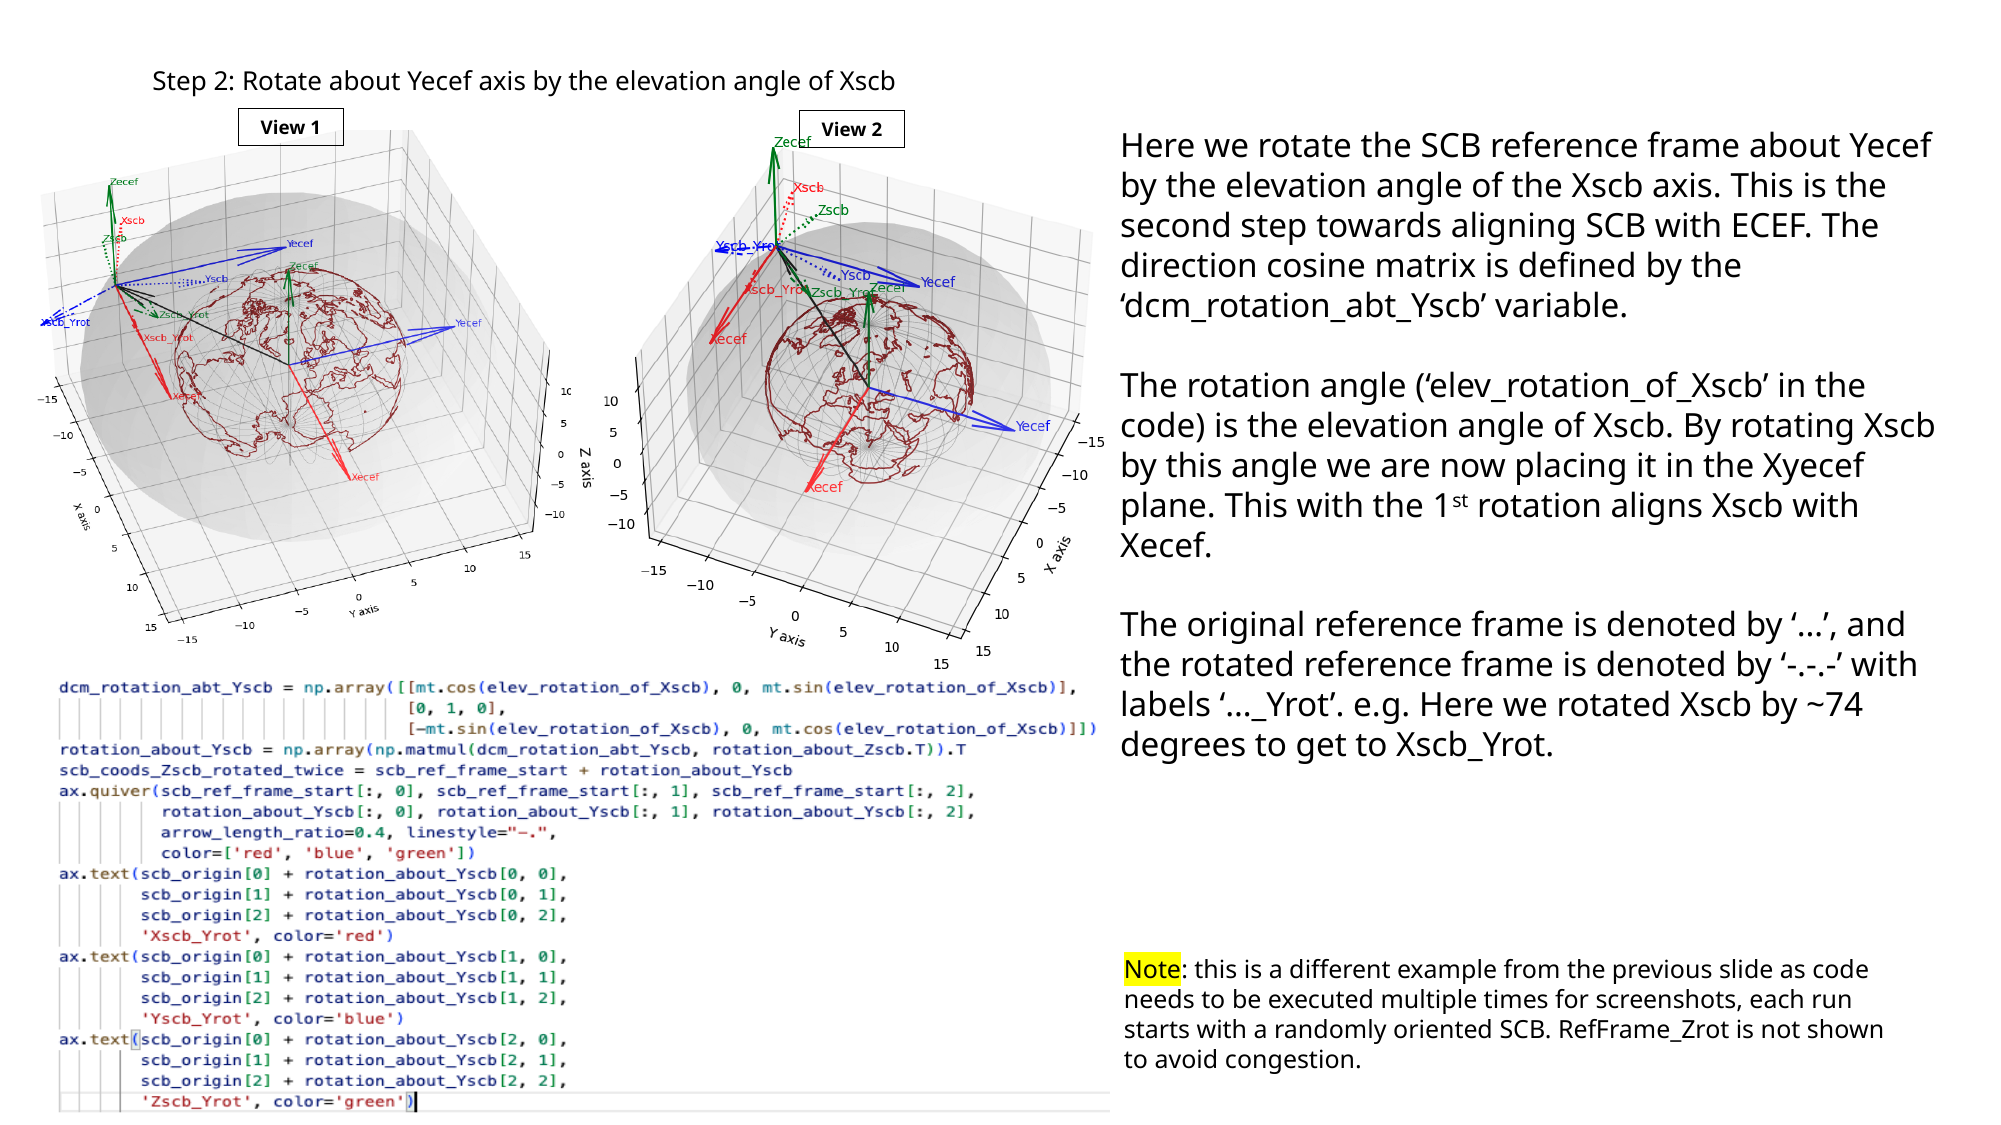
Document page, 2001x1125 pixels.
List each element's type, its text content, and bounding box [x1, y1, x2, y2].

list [5, 129, 571, 652]
picture [52, 117, 1110, 1125]
text_box View 1 [238, 108, 344, 129]
text_box View 2 [799, 110, 905, 117]
title Step 2: Rotate about Yecef axis by the elevation angle of Xscb [137, 59, 1863, 129]
text_box Note: this is a different example from the previous slide as code needs to be executed multiple times for screenshots, each run starts with a randomly oriented SCB. RefFrame_Zrot is not shown to avoid congestion. [1110, 946, 1920, 1081]
text_box Here we rotate the SCB reference frame about Yecef by the elevation angle of the Xscb axis. This is the second step towards aligning SCB with ECEF. The direction cosine matrix is defined by the ‘dcm_rotation_abt_Yscb’ variable. The rotation angle (‘elev_rotation_of_Xscb’ in the code) is the elevation angle of Xscb. By rotating Xscb by this angle we are now placing it in the Xyecef plane. This with the 1st rotation aligns Xscb with Xecef. The original reference frame is denoted by ‘…’, and the rotated reference frame is denoted by ‘-.-.-’ with labels ‘…_Yrot’. e.g. Here we rotated Xscb by ~74 degrees to get to Xscb_Yrot. [1110, 117, 1954, 771]
